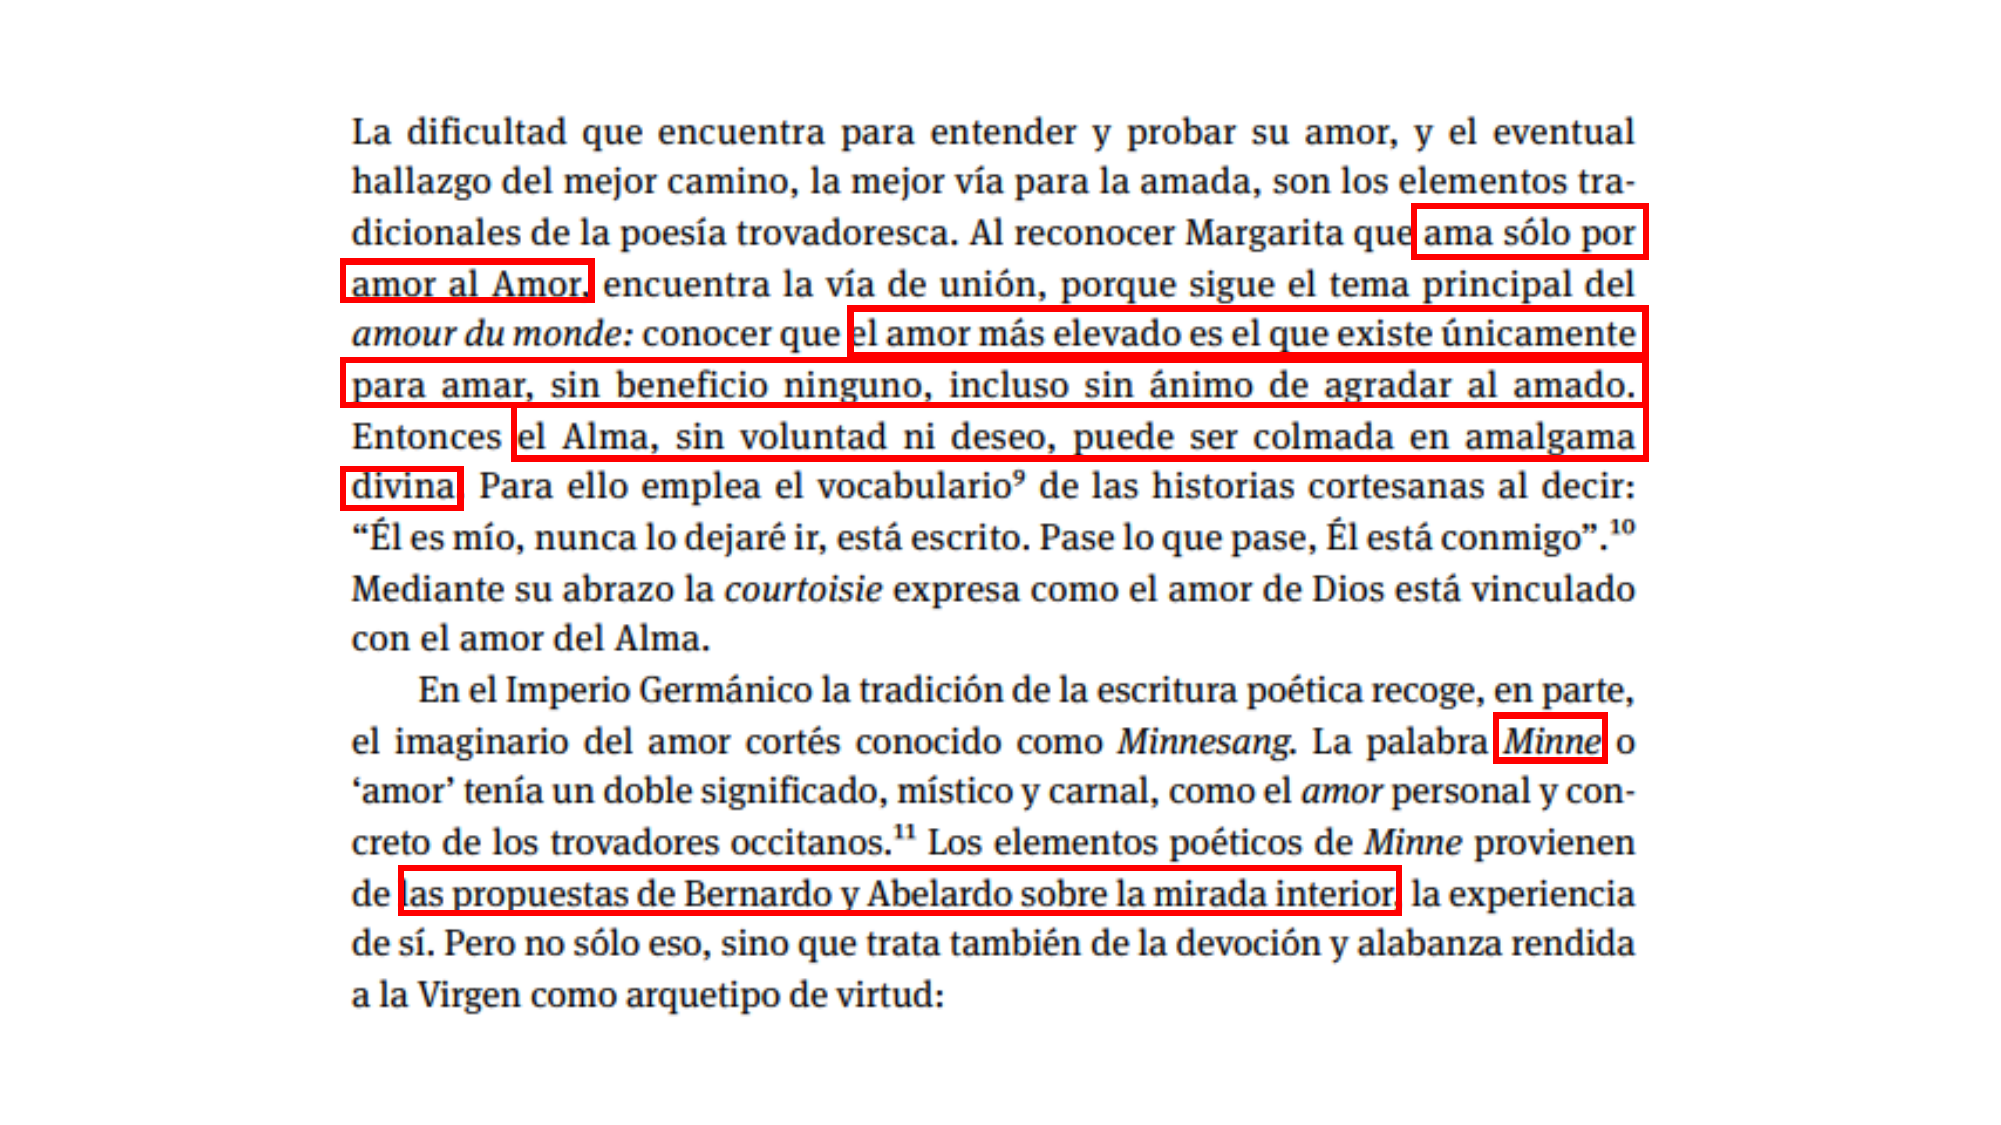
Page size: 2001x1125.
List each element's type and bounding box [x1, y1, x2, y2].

picture [303, 86, 1672, 1031]
